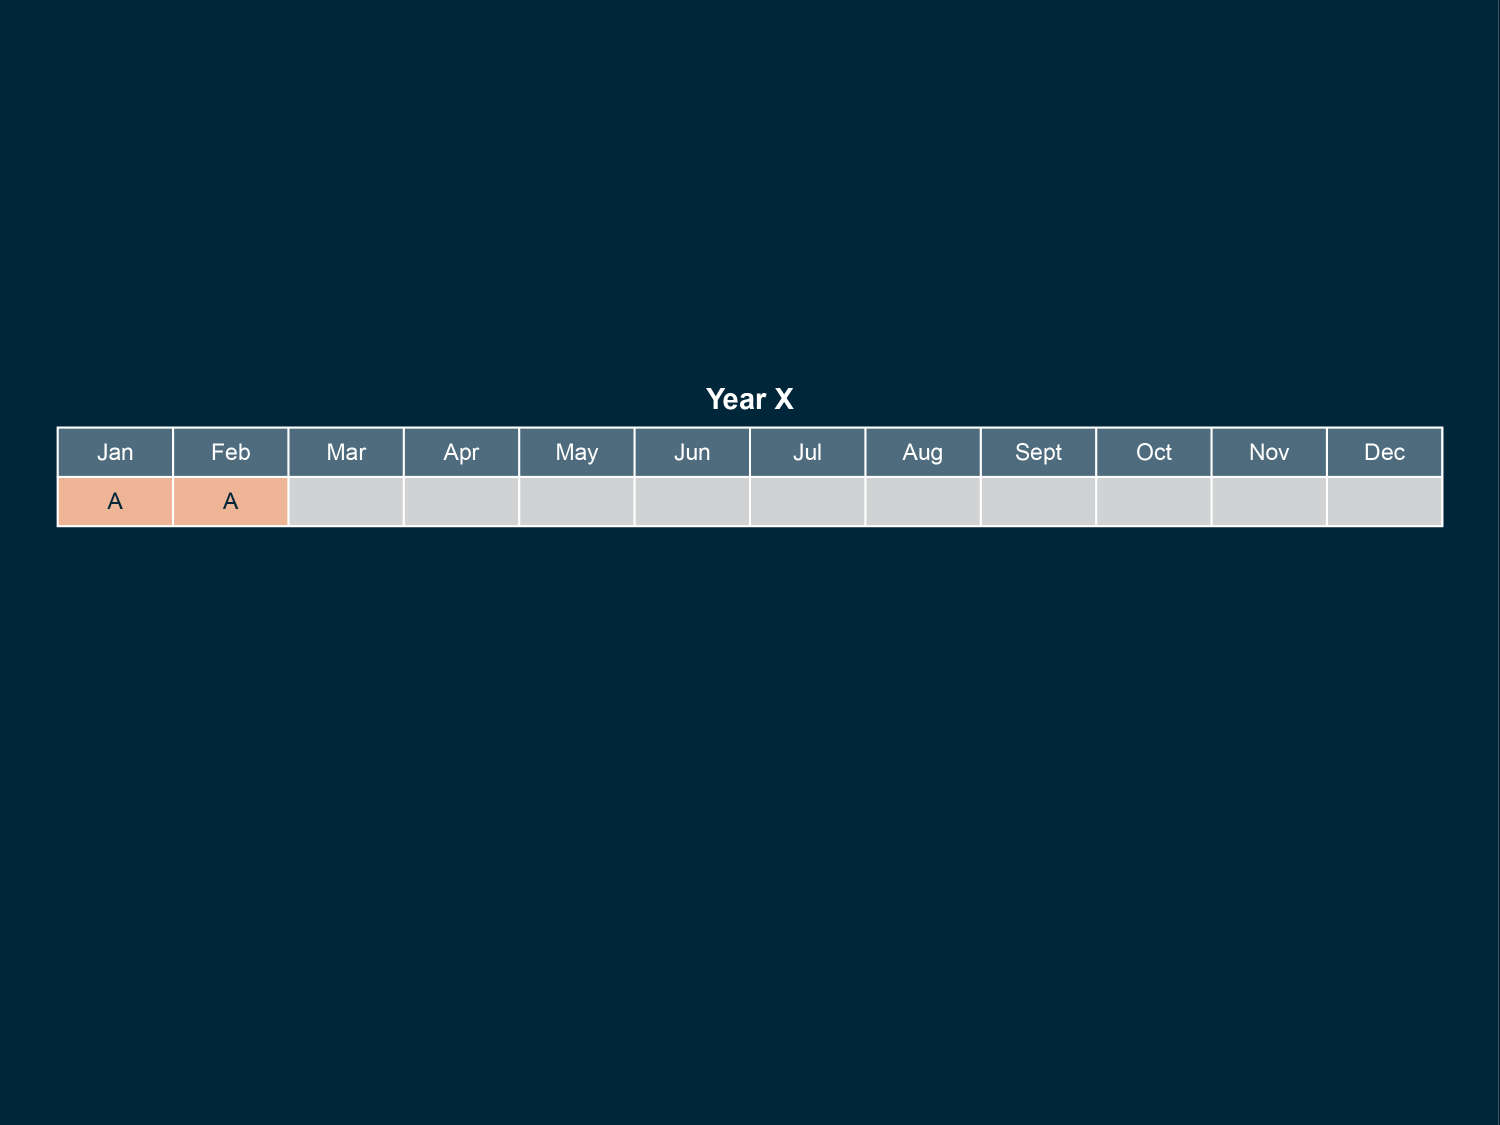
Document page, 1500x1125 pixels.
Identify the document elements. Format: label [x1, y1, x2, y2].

picture [724, 394, 737, 409]
picture [708, 389, 723, 408]
picture [776, 389, 792, 408]
picture [757, 394, 766, 408]
picture [741, 394, 753, 409]
picture [57, 427, 1443, 527]
